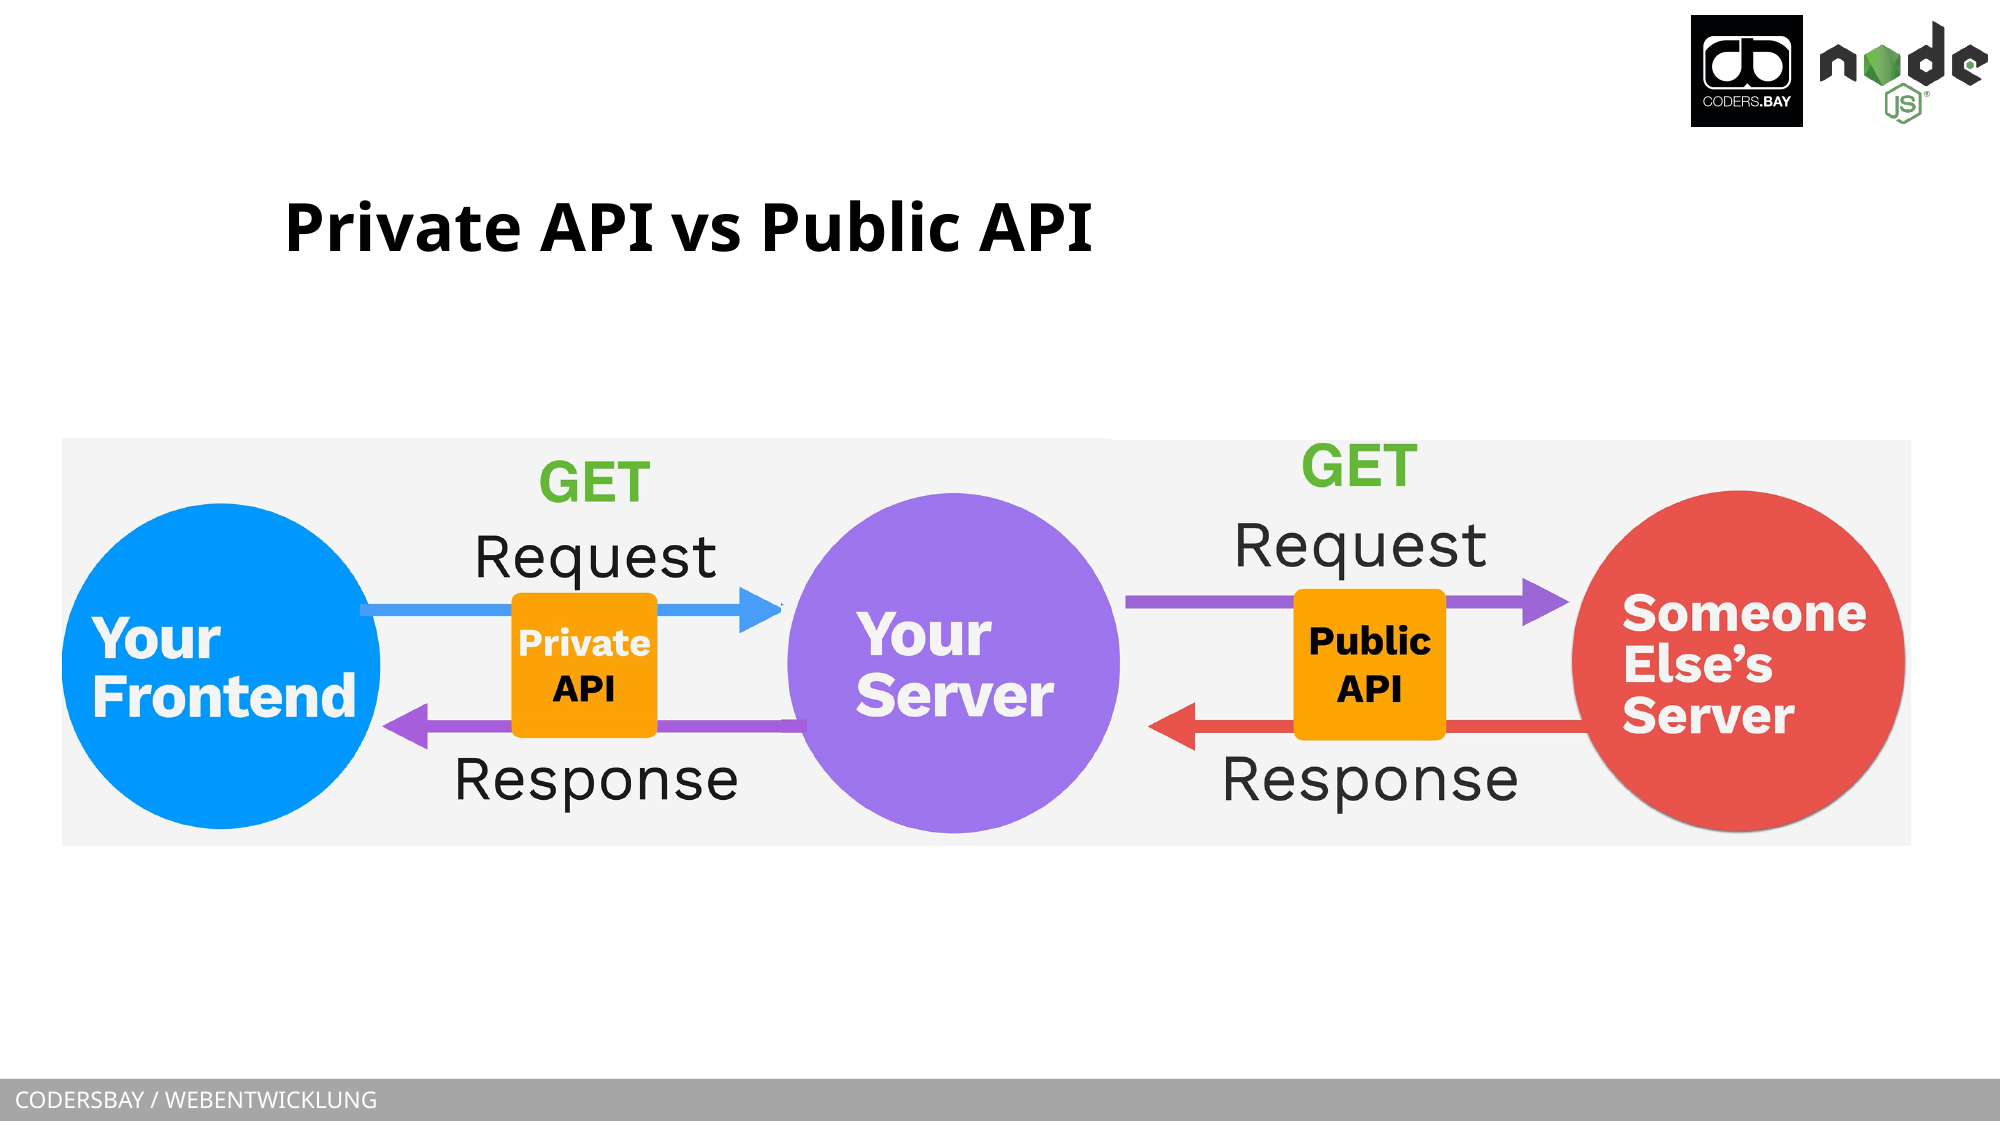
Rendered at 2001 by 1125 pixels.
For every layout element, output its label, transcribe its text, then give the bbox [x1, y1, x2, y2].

picture [1691, 15, 1803, 127]
title Private API vs Public API [268, 112, 1732, 338]
picture [1820, 21, 1988, 124]
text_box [61, 438, 1911, 846]
